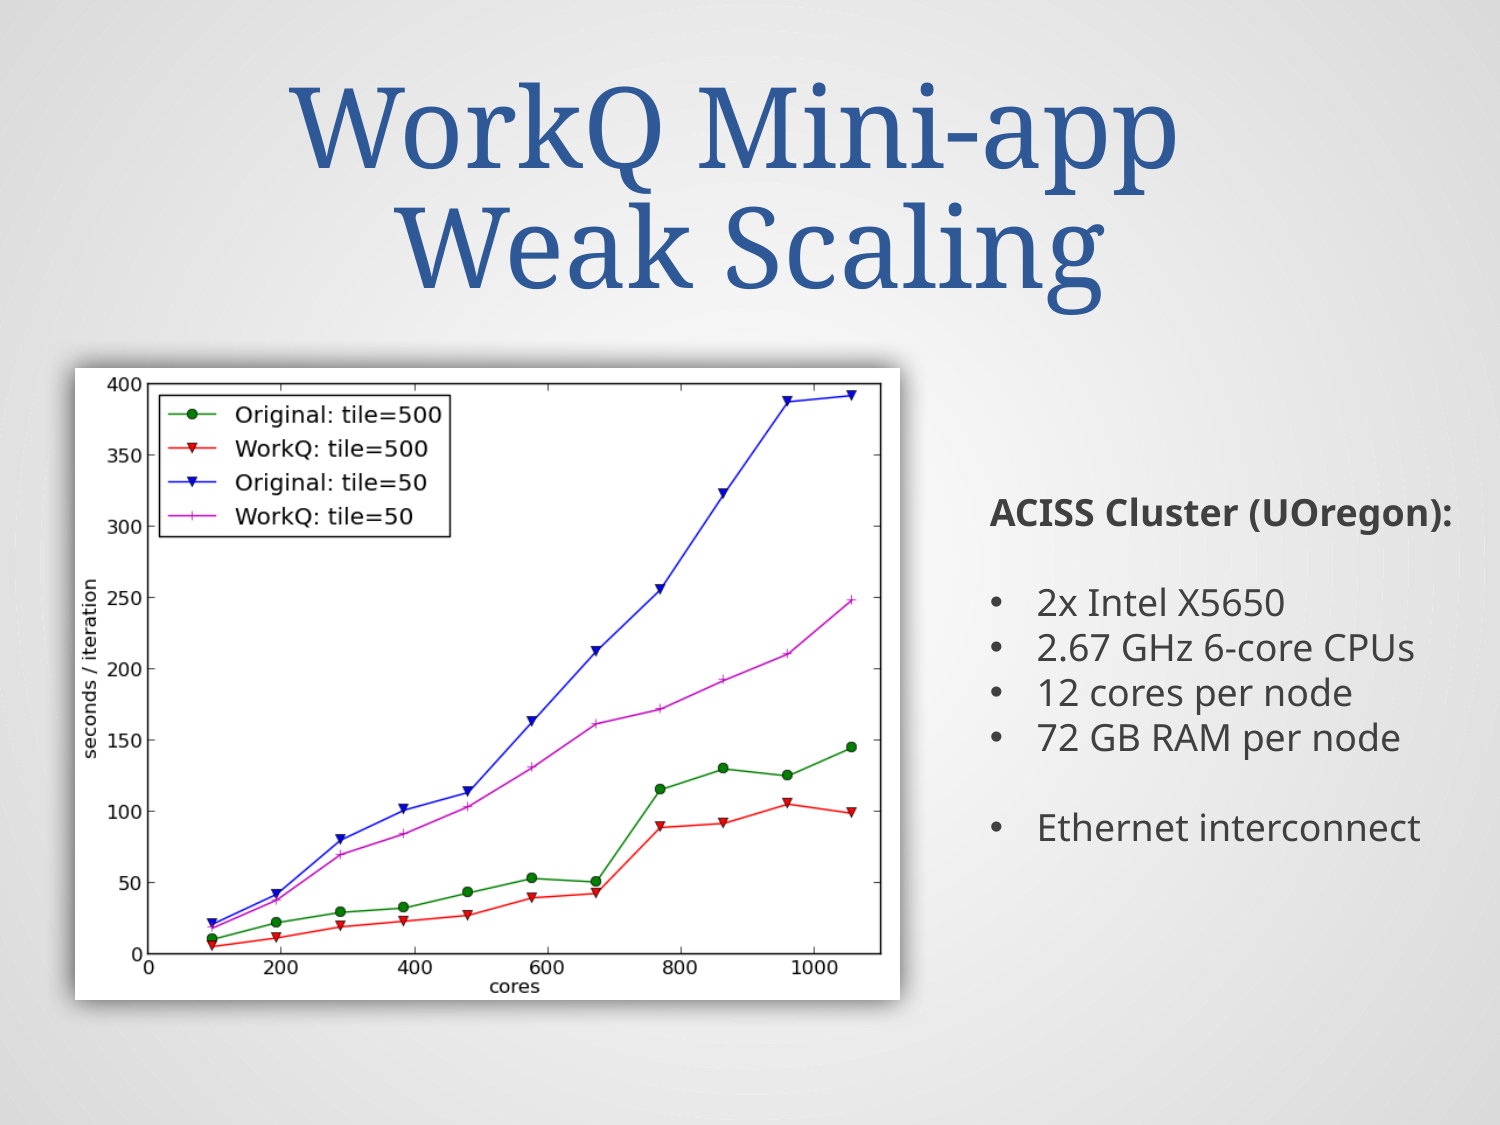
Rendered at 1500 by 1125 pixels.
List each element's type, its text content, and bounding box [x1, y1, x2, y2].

text_box ACISS Cluster (UOregon): 2x Intel X5650 2.67 GHz 6-core CPUs 12 cores per node 72 GB RAM per node Ethernet interconnect [974, 481, 1488, 1037]
picture [74, 368, 901, 1001]
text_box WorkQ Mini-app Weak Scaling [74, 62, 1425, 263]
